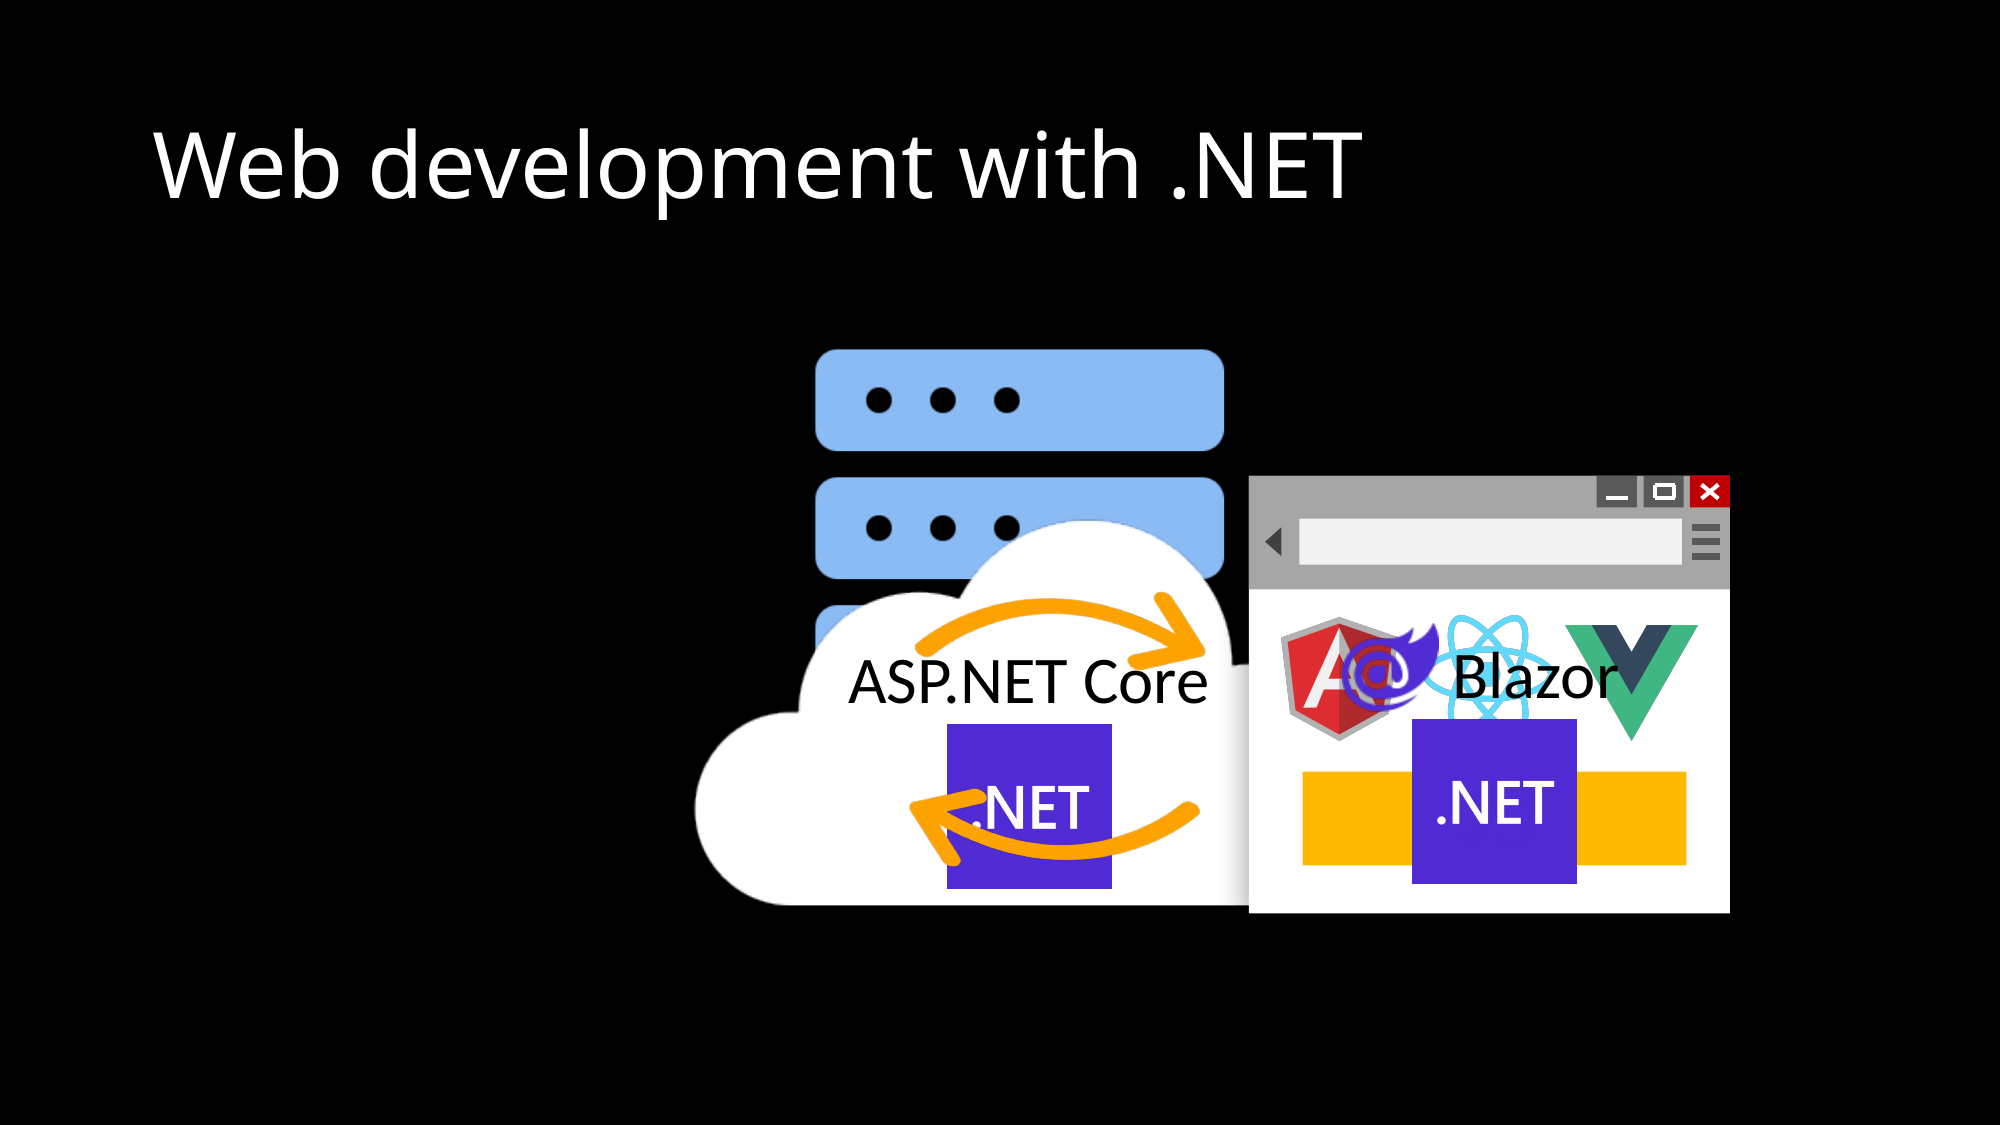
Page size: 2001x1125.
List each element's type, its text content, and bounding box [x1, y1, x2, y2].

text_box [1342, 619, 1648, 884]
title Web development with .NET [137, 59, 1863, 278]
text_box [833, 629, 870, 889]
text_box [1280, 594, 1698, 755]
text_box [870, 475, 1730, 938]
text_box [648, 279, 1419, 1099]
